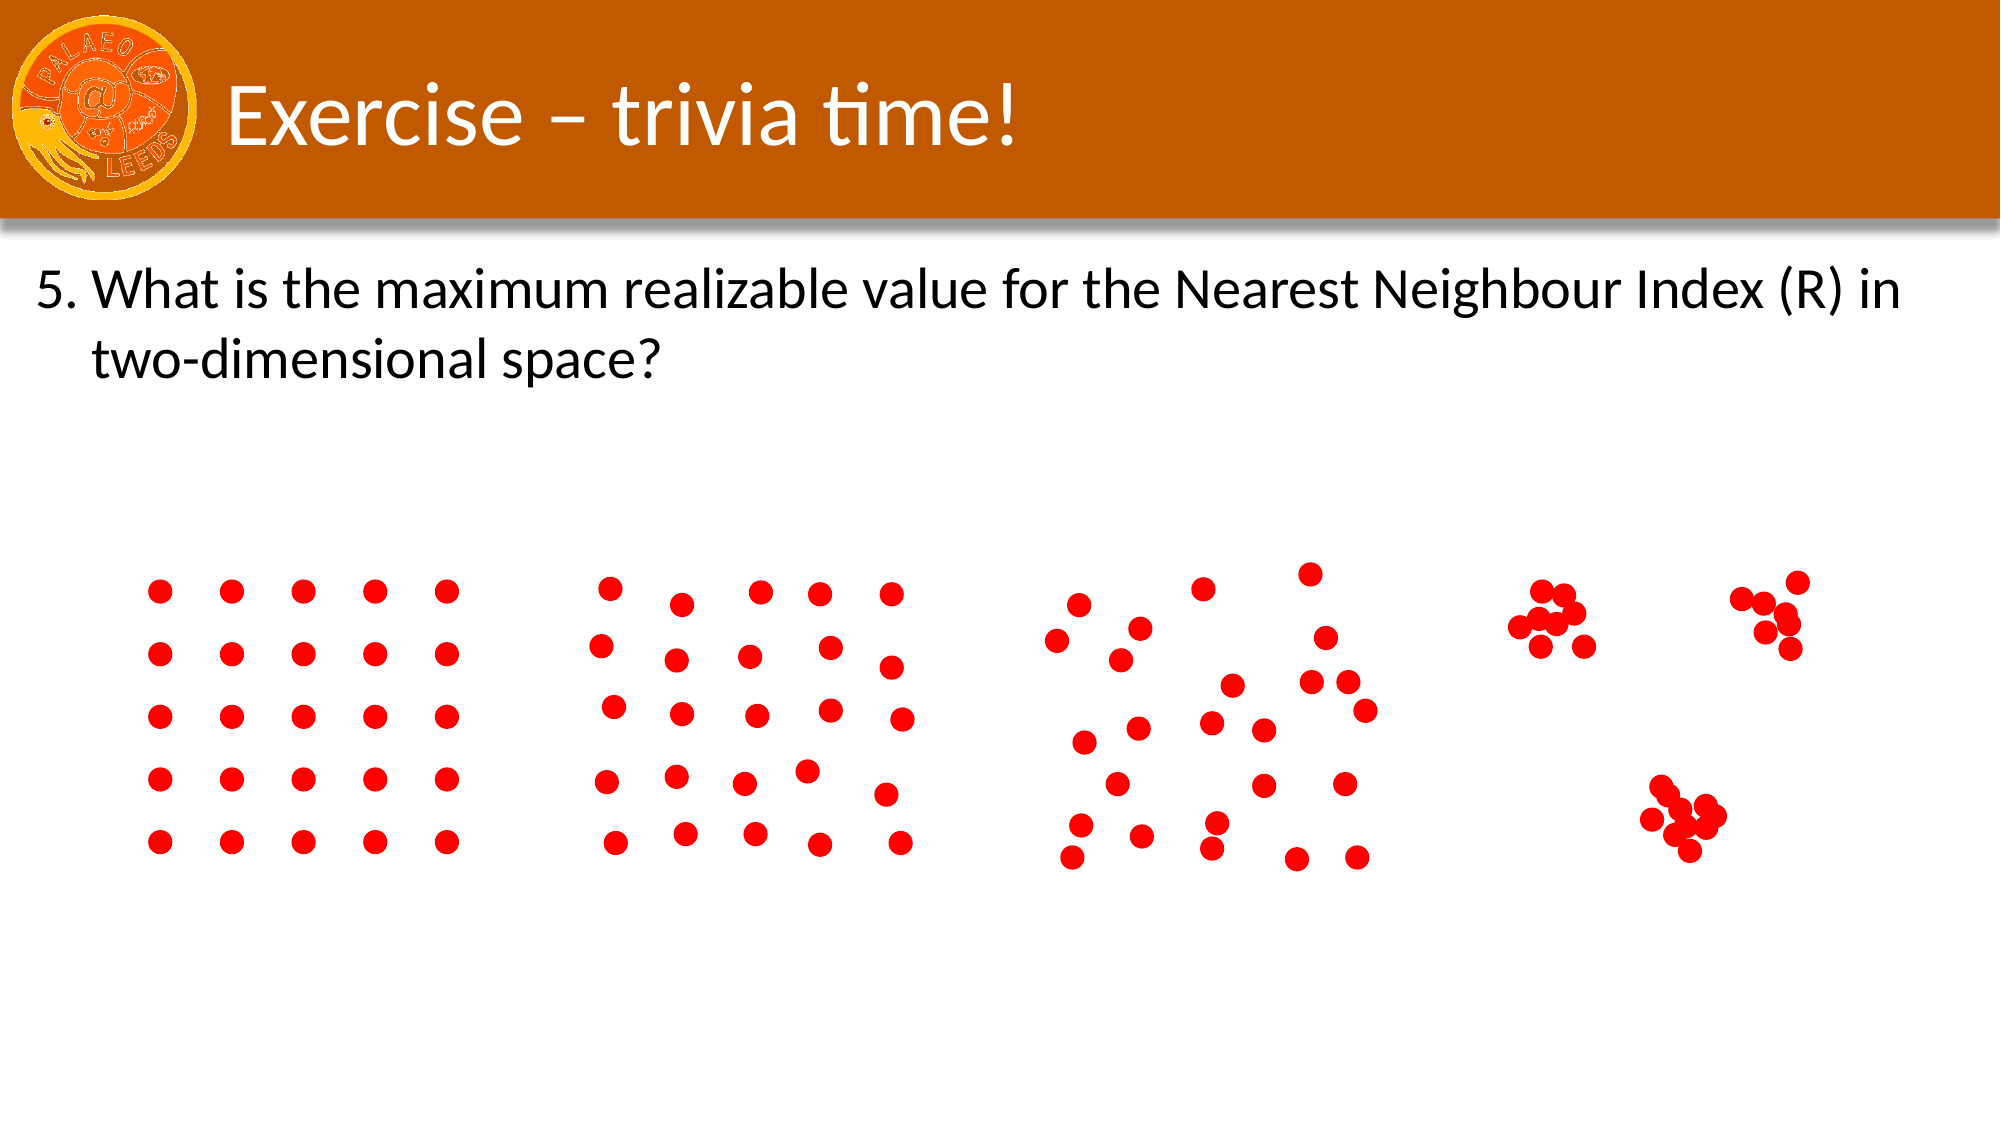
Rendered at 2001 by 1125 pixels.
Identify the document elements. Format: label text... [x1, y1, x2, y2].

text_box What is the maximum realizable value for the Nearest Neighbour Index (R) in two-dimensional space? [20, 242, 1965, 398]
text_box Exercise – trivia time! [210, 17, 2000, 201]
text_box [589, 576, 915, 857]
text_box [1507, 570, 1810, 863]
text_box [148, 579, 460, 855]
text_box [0, 0, 2000, 219]
picture [11, 15, 197, 200]
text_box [1044, 562, 1378, 872]
